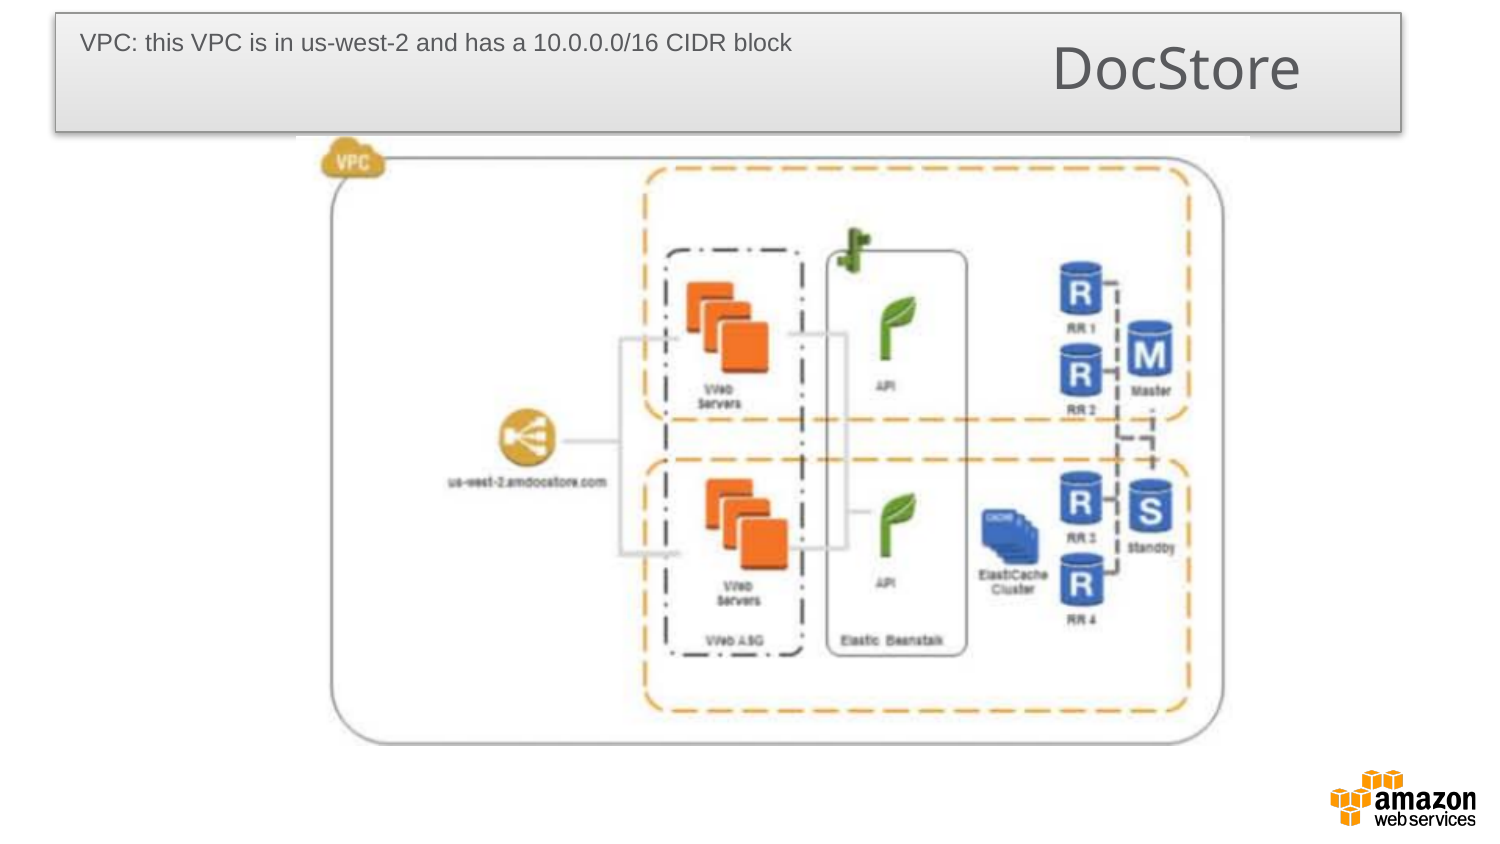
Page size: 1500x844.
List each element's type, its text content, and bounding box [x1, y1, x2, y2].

list DocStore [1049, 23, 1391, 132]
picture [295, 136, 1250, 746]
title [55, 12, 1402, 133]
text_box VPC: this VPC is in us-west-2 and has a 10.0.0.0/16 CIDR block [64, 19, 1049, 137]
